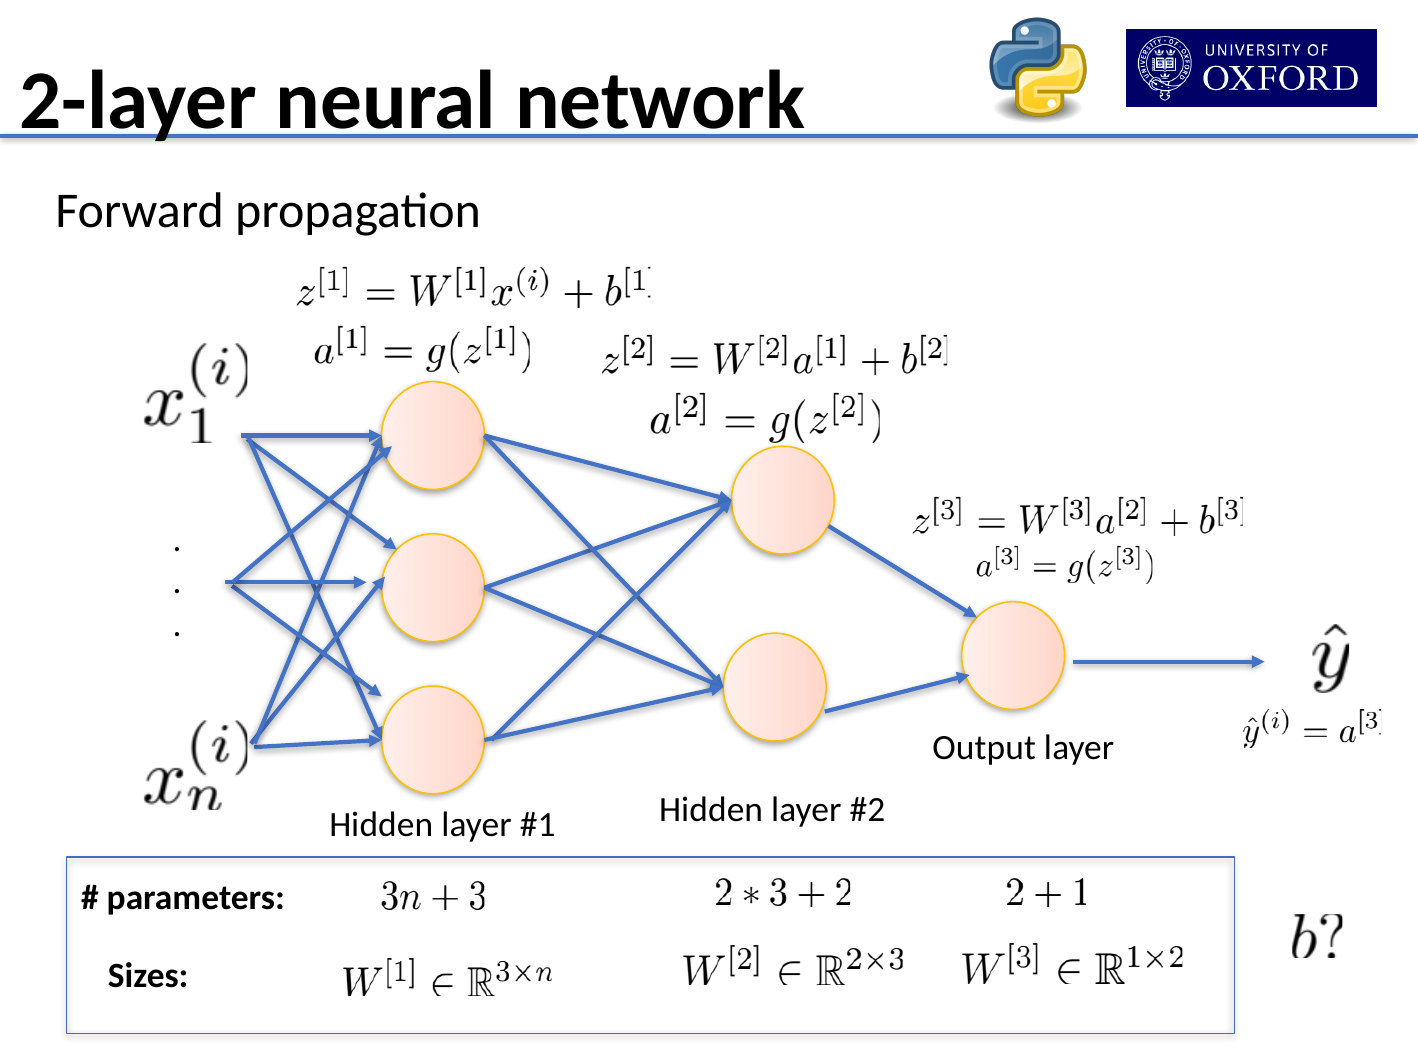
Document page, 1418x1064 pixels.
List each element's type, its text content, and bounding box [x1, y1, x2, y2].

text_box [735, 452, 836, 555]
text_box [824, 674, 970, 712]
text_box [66, 856, 1235, 1034]
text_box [491, 499, 732, 741]
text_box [386, 438, 397, 449]
picture [601, 333, 948, 375]
picture [143, 719, 248, 810]
text_box [390, 533, 478, 643]
text_box [736, 632, 826, 742]
picture [982, 15, 1094, 126]
picture [1311, 623, 1350, 693]
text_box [231, 590, 382, 697]
text_box [380, 381, 486, 491]
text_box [912, 496, 1244, 584]
picture [1291, 913, 1343, 959]
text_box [296, 265, 651, 373]
picture [650, 392, 880, 444]
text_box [484, 435, 724, 585]
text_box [254, 704, 382, 744]
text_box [232, 446, 393, 583]
text_box Forward propagation [40, 170, 496, 245]
text_box . . . [163, 508, 188, 651]
text_box Output layer [917, 716, 1195, 775]
picture [1242, 709, 1382, 748]
text_box Hidden layer #1 [314, 793, 612, 852]
text_box [382, 685, 485, 793]
picture [1126, 29, 1377, 107]
text_box [961, 600, 1066, 711]
picture [143, 342, 248, 443]
text_box Hidden layer #2 [644, 778, 922, 837]
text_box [828, 525, 978, 618]
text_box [254, 435, 382, 444]
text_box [247, 435, 252, 443]
text_box 2-layer neural network [4, 37, 821, 153]
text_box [727, 452, 732, 498]
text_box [484, 686, 724, 741]
